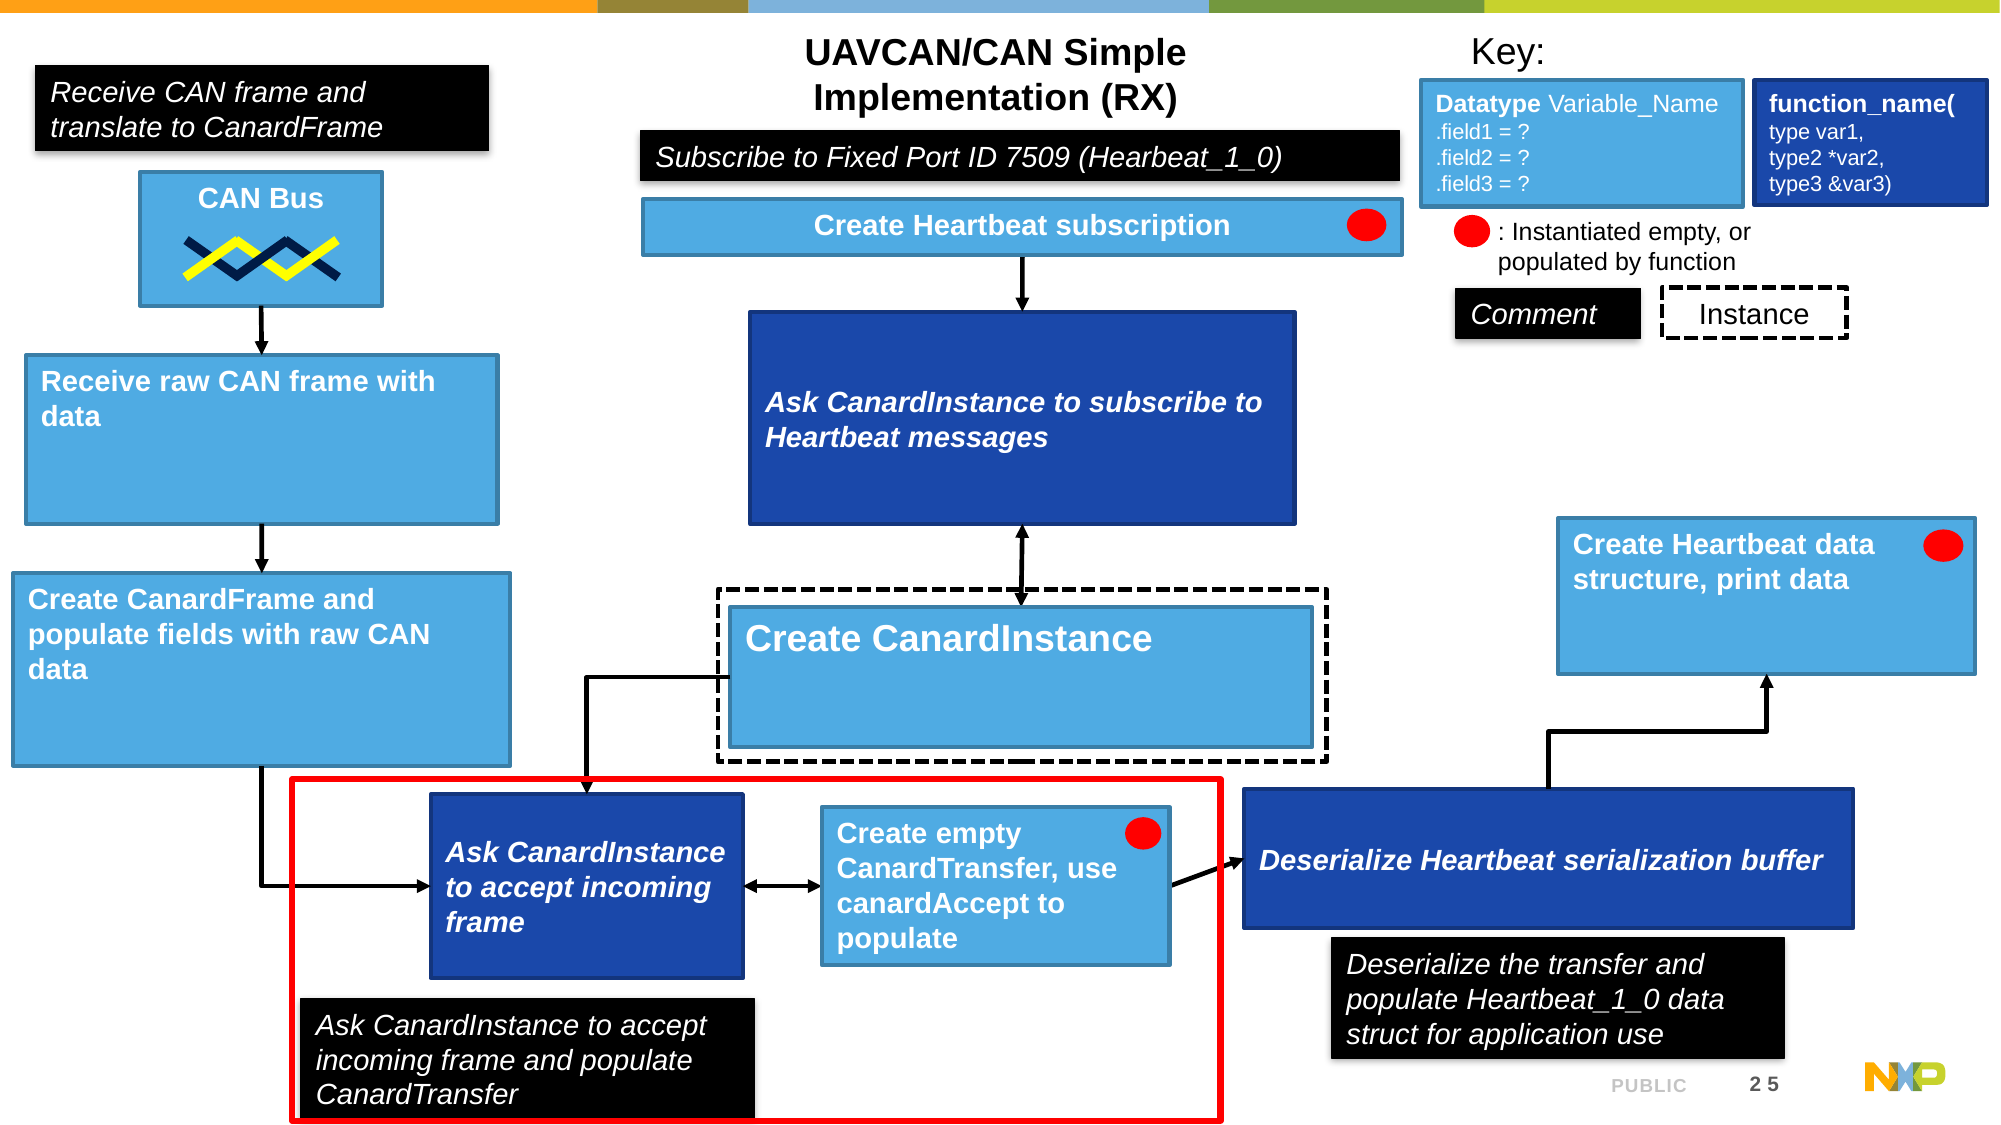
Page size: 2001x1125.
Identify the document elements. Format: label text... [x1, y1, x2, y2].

text_box Deserialize the transfer and populate Heartbeat_1_0 data struct for application use [1331, 937, 1785, 1059]
text_box Create CanardFrame and populate fields with raw CAN data [11, 571, 512, 768]
text_box Subscribe to Fixed Port ID 7509 (Hearbeat_1_0) [640, 130, 1400, 181]
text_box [586, 676, 731, 795]
text_box Receive CAN frame and translate to CanardFrame [35, 65, 489, 151]
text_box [642, 198, 1403, 255]
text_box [1557, 518, 1976, 675]
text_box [717, 589, 1327, 762]
text_box [290, 777, 1222, 1123]
text_box UAVCAN/CAN Simple Implementation (RX) [689, 20, 1302, 126]
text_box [821, 806, 1170, 966]
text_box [1174, 858, 1245, 887]
text_box Ask CanardInstance to subscribe to Heartbeat messages [748, 310, 1297, 526]
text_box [1420, 19, 1988, 340]
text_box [285, 741, 407, 911]
text_box Receive raw CAN frame with data [24, 353, 500, 526]
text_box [1600, 622, 1716, 841]
text_box Deserialize Heartbeat serialization buffer [1242, 787, 1855, 930]
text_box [139, 171, 383, 306]
